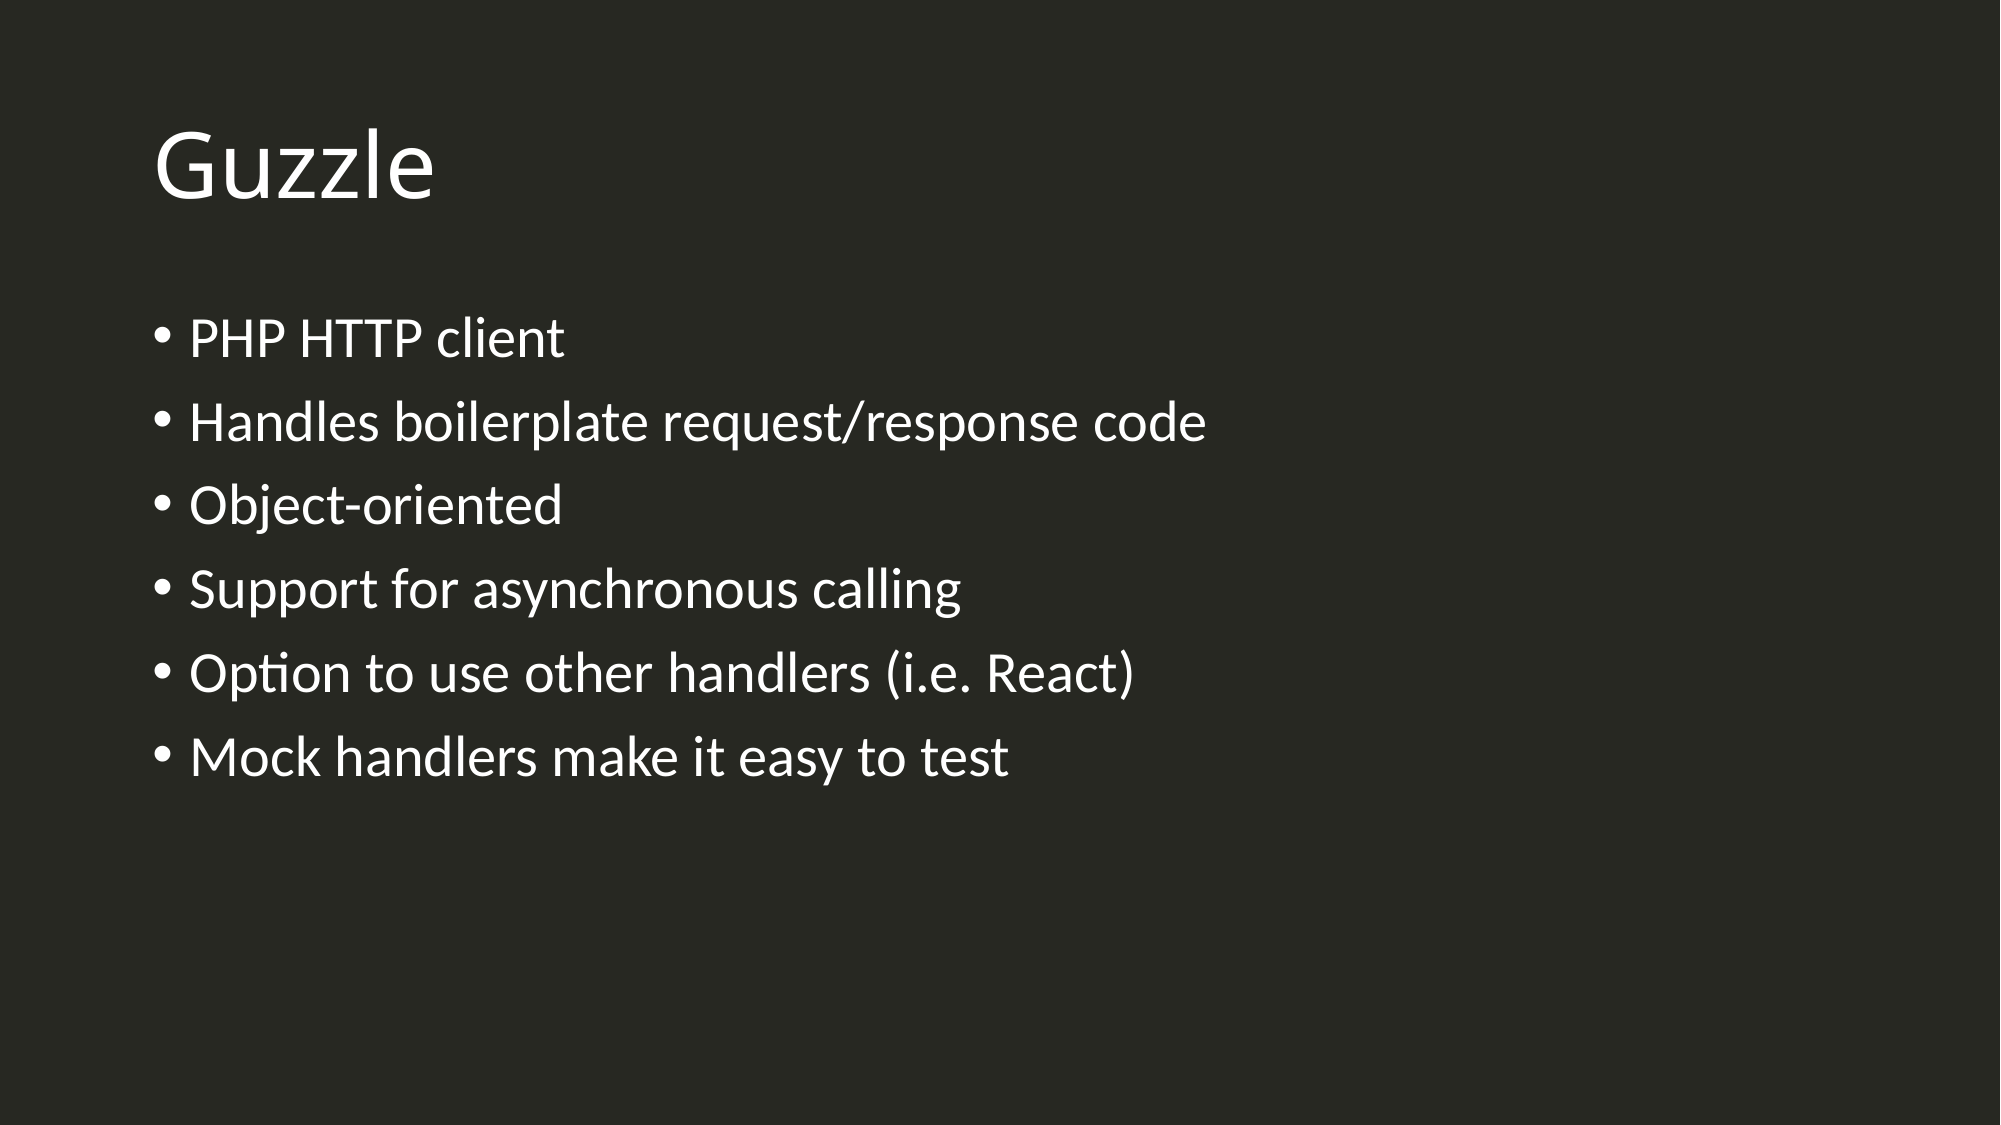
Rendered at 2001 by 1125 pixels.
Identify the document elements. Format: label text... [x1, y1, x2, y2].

title Guzzle [137, 59, 1863, 278]
list PHP HTTP client Handles boilerplate request/response code Object-oriented Support for asynchronous calling Option to use other handlers (i.e. React) Mock handlers make it easy to test [137, 299, 1863, 1014]
